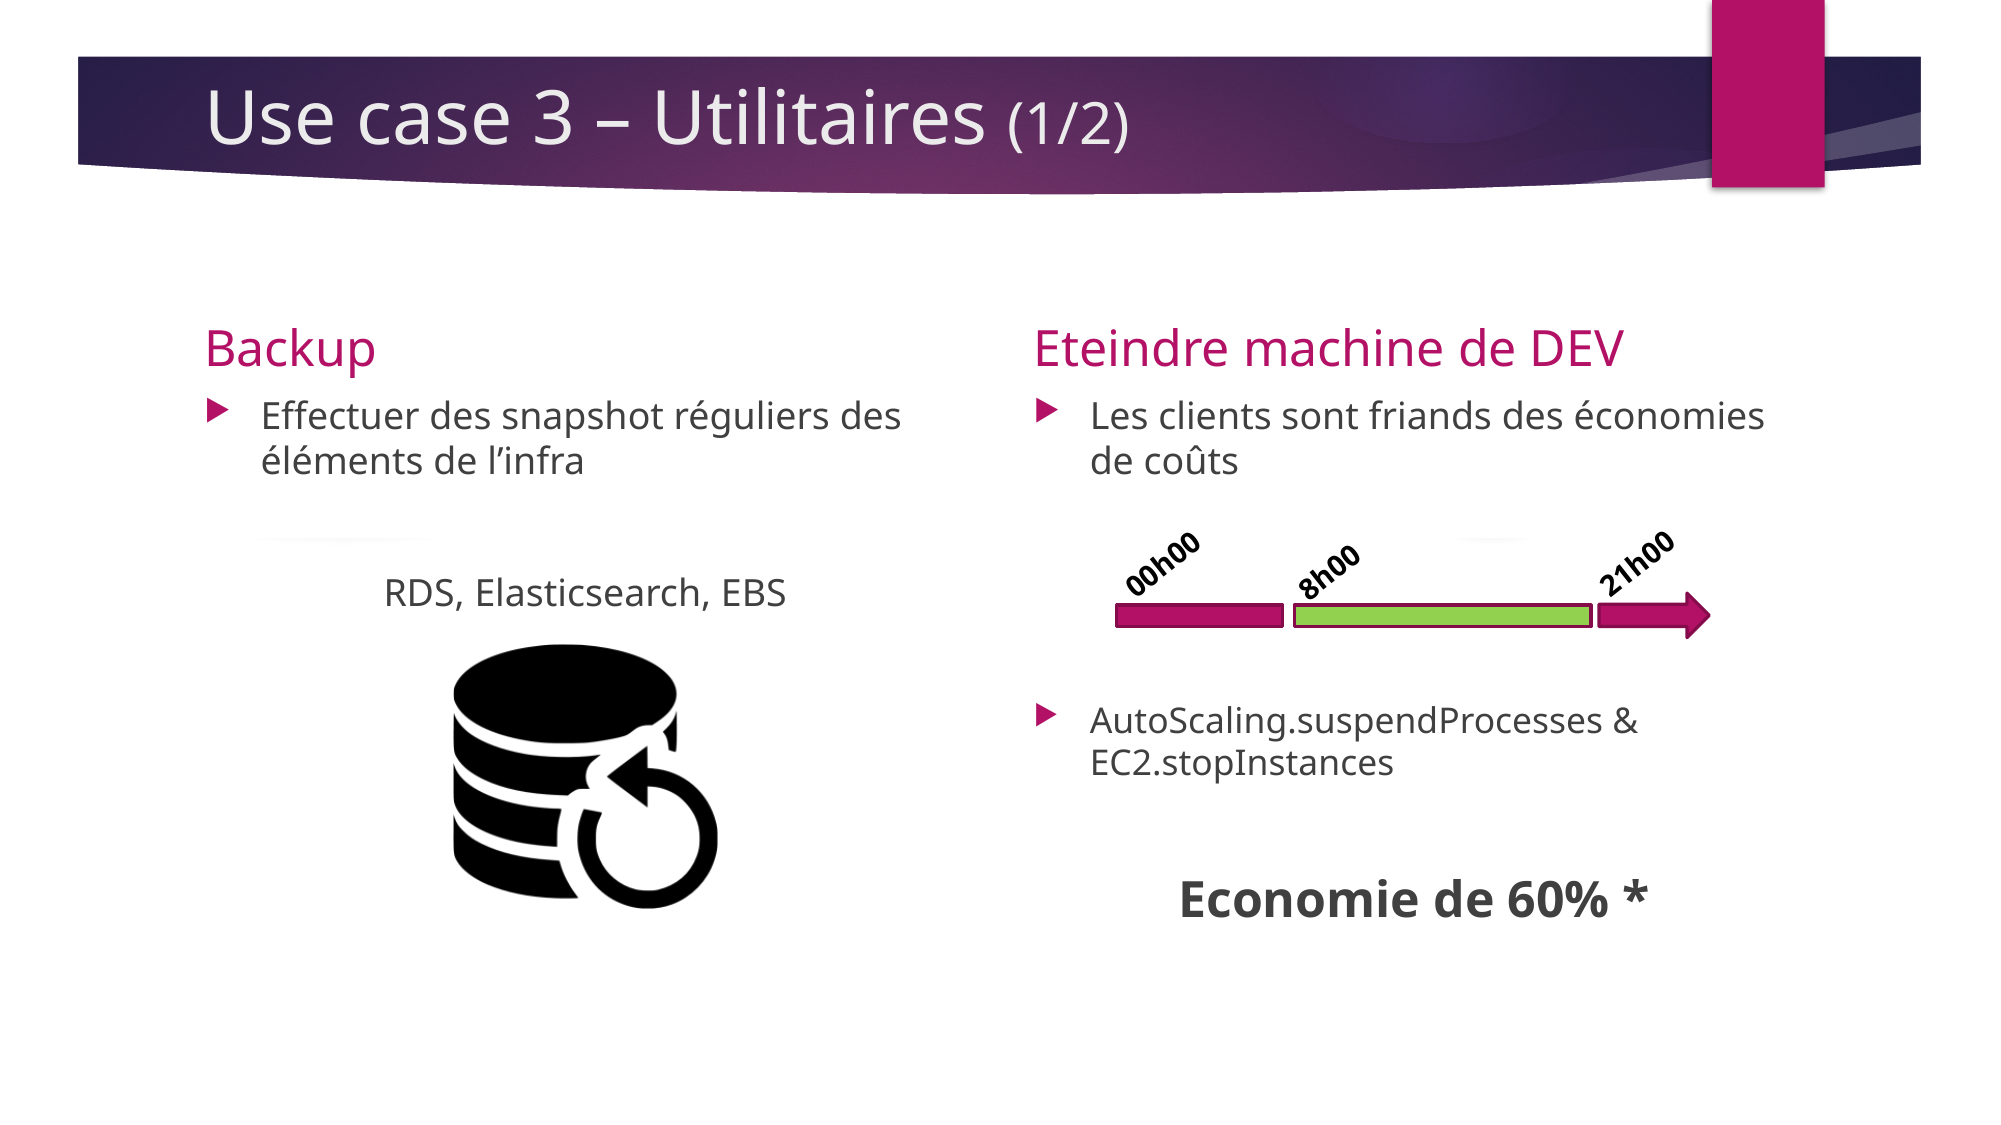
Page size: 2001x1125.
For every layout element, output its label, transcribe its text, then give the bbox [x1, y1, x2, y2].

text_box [1101, 530, 1717, 638]
list Effectuer des snapshot réguliers des éléments de l’infra RDS, Elasticsearch, EBS [189, 384, 981, 988]
title Use case 3 – Utilitaires (1/2) [189, 56, 1627, 173]
list Backup [189, 289, 981, 384]
picture [452, 644, 718, 910]
list Eteindre machine de DEV [1018, 289, 1810, 384]
list Les clients sont friands des économies de coûts AutoScaling.suspendProcesses & EC2.stopInstances Economie de 60% * [1018, 384, 1810, 988]
